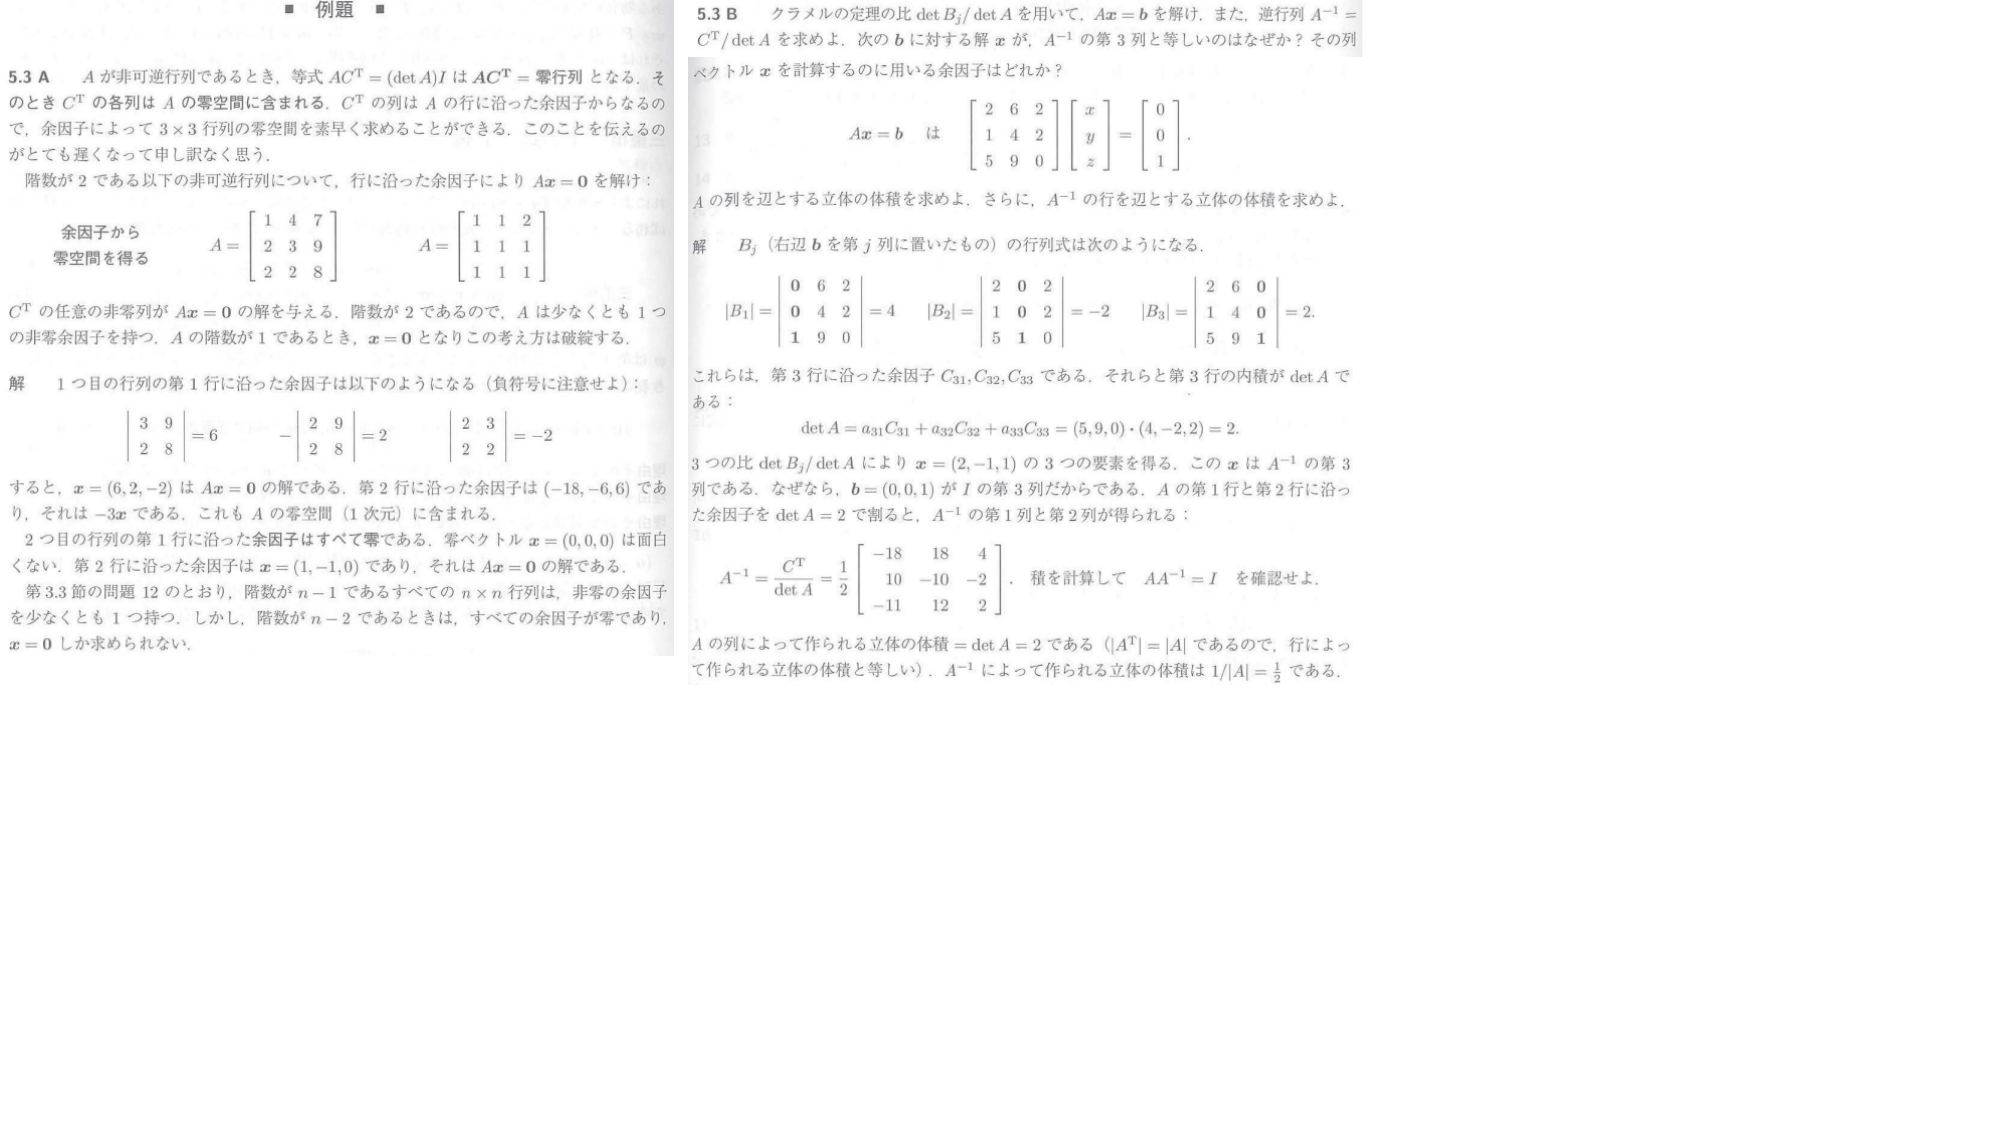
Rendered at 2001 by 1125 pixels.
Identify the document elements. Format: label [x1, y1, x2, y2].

picture [0, 0, 674, 656]
picture [688, 0, 1363, 685]
